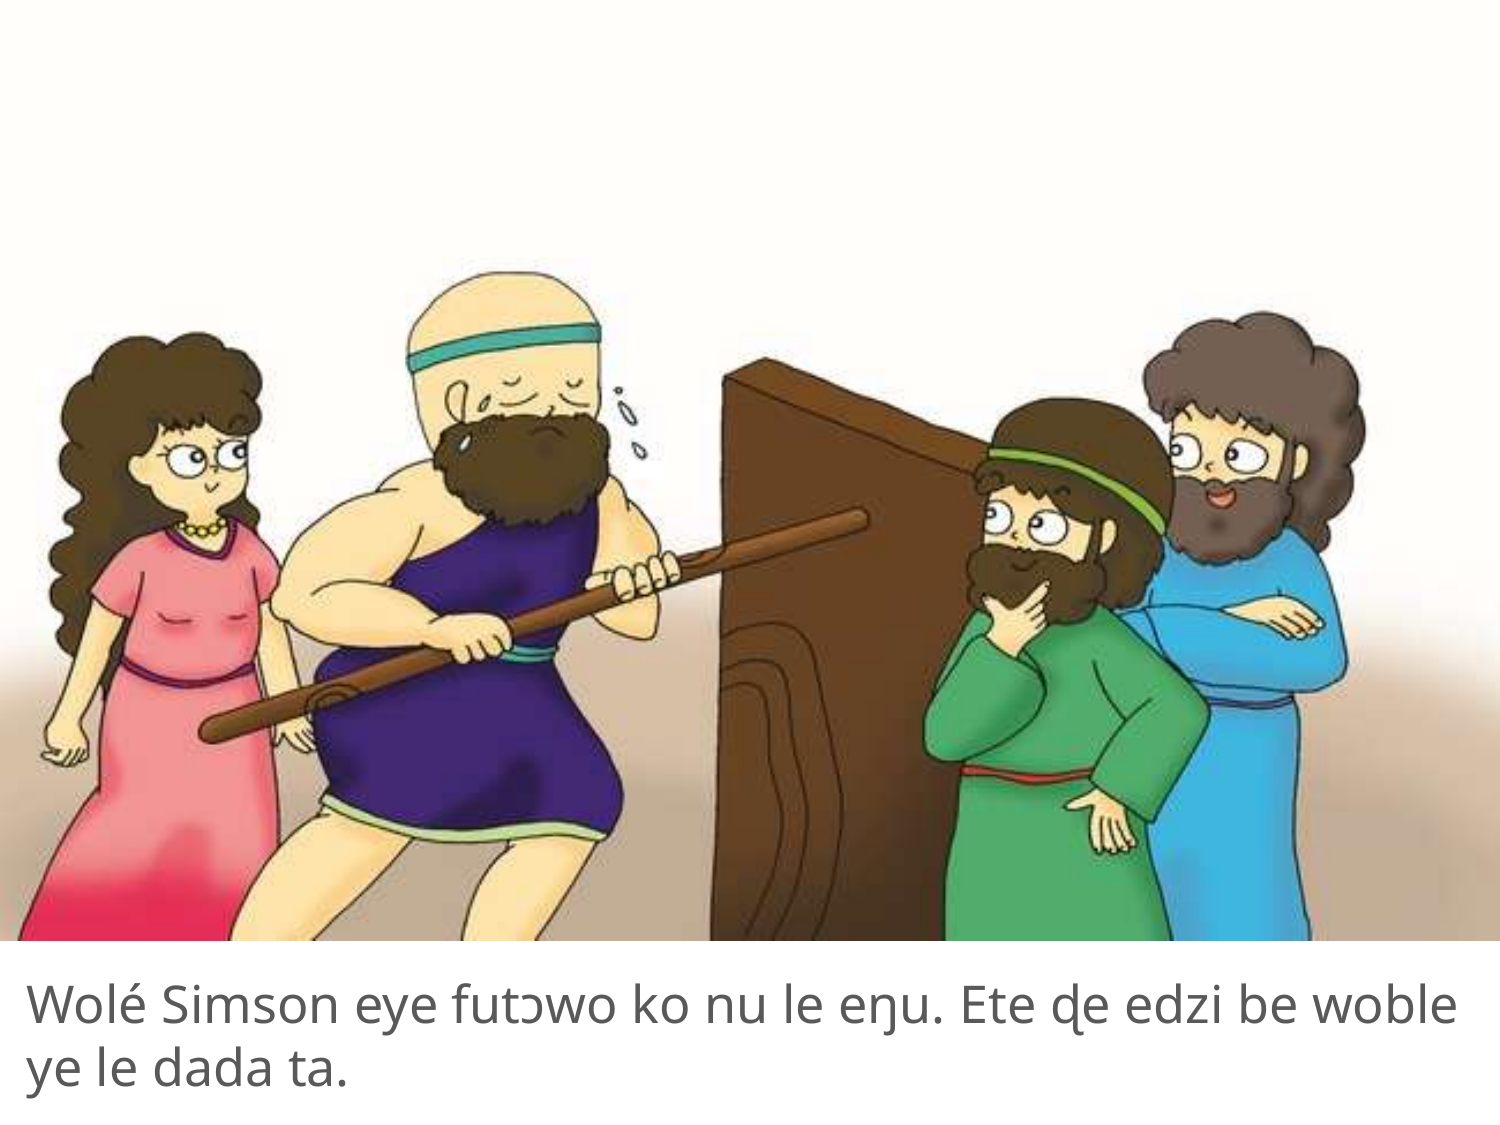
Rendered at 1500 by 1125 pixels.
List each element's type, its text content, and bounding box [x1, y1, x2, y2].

picture [0, 0, 1500, 941]
text_box Wolé Simson eye futɔwo ko nu le eŋu. Ete ɖe edzi be woble ye le dada ta. [11, 964, 1498, 1104]
